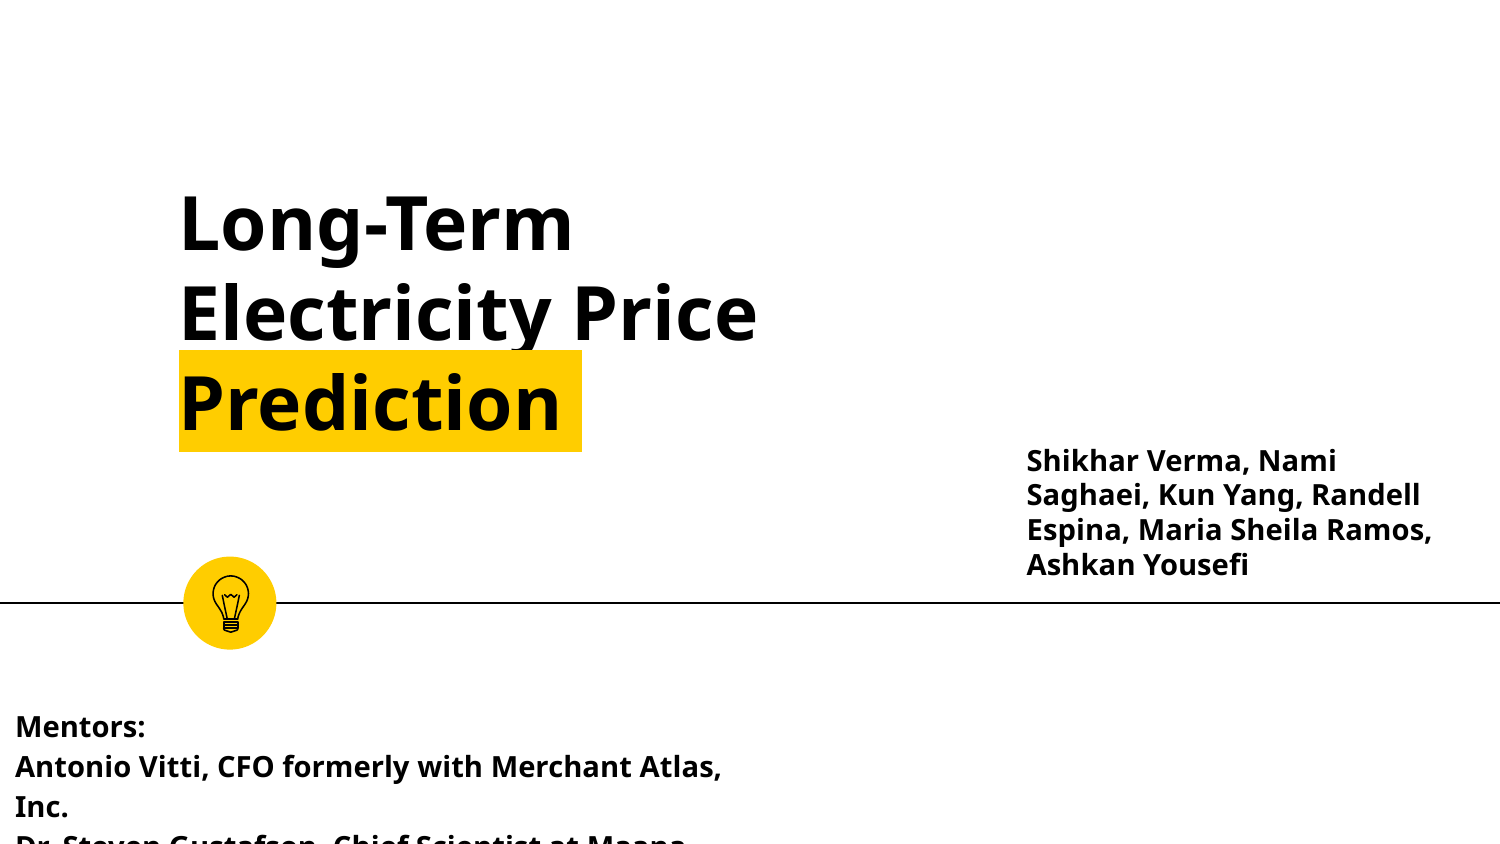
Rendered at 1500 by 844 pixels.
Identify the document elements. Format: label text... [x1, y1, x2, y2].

text_box Mentors: Antonio Vitti, CFO formerly with Merchant Atlas, Inc. Dr. Steven Gustafson, Chief Scientist at Maana [0, 697, 792, 844]
text_box Shikhar Verma, Nami Saghaei, Kun Yang, Randell Espina, Maria Sheila Ramos, Ashkan Yousefi [1011, 426, 1472, 590]
title Long-Term Electricity Price Prediction [163, 270, 906, 461]
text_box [212, 575, 249, 633]
